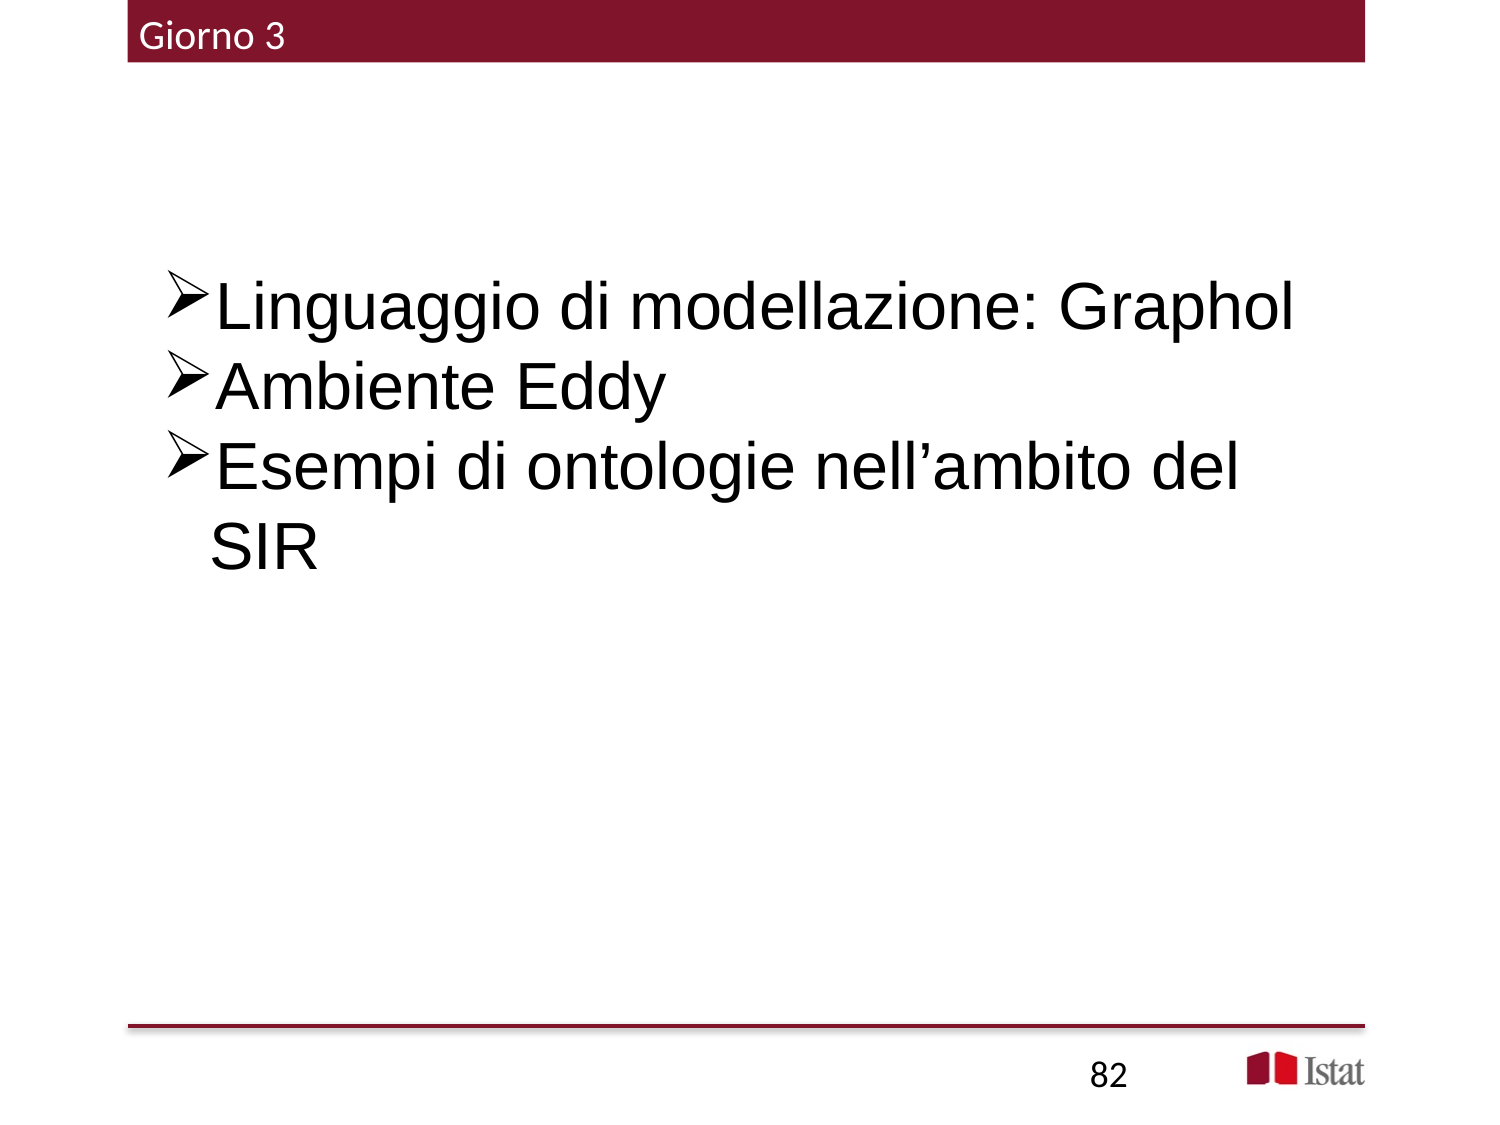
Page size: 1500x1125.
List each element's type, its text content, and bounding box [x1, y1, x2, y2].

slide_number 82 [1074, 1042, 1425, 1103]
title Giorno 3 [123, 0, 880, 71]
subtitle Linguaggio di modellazione: Graphol Ambiente Eddy Esempi di ontologie nell’ambito del SIR [147, 255, 1317, 811]
